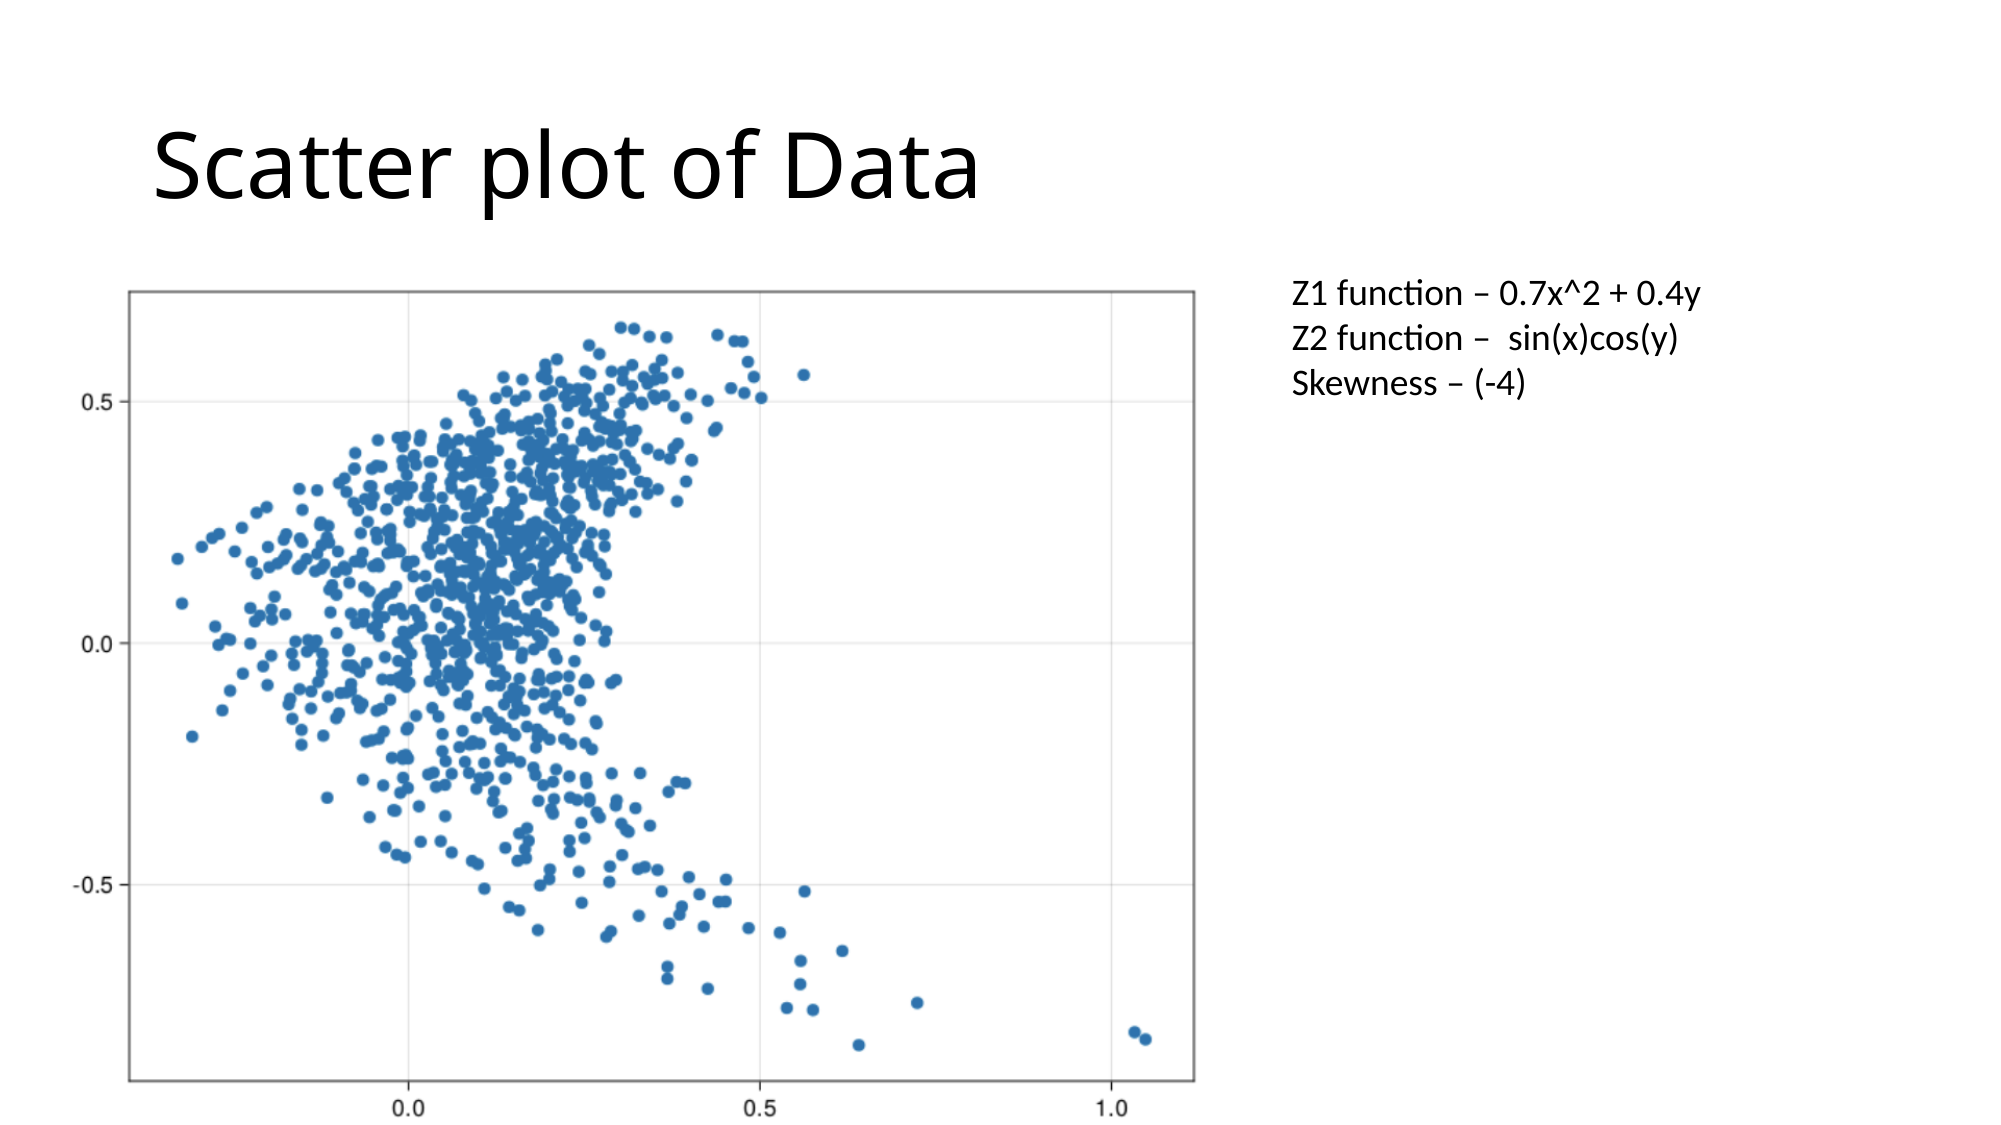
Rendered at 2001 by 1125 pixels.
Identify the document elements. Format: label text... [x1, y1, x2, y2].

text_box Z1 function – 0.7x^2 + 0.4y Z2 function – sin(x)cos(y) Skewness – (-4) [1277, 260, 1917, 410]
picture [62, 281, 1210, 1125]
title Scatter plot of Data [137, 59, 1863, 278]
